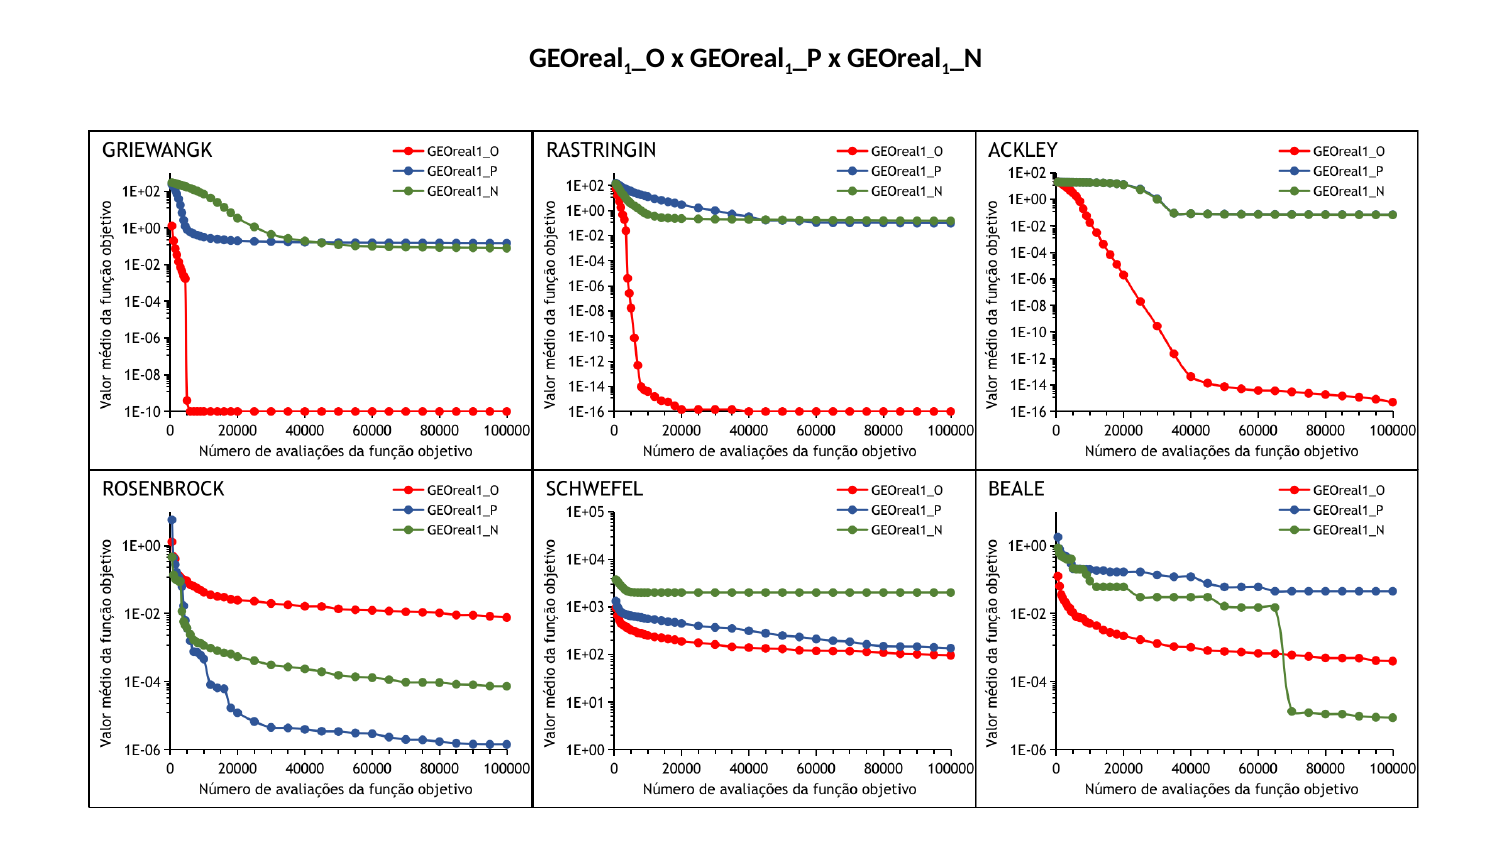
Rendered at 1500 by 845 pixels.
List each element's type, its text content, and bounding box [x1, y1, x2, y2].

text_box GEOreal1_O x GEOreal1_P x GEOreal1_N [514, 32, 998, 86]
picture [88, 130, 1419, 809]
